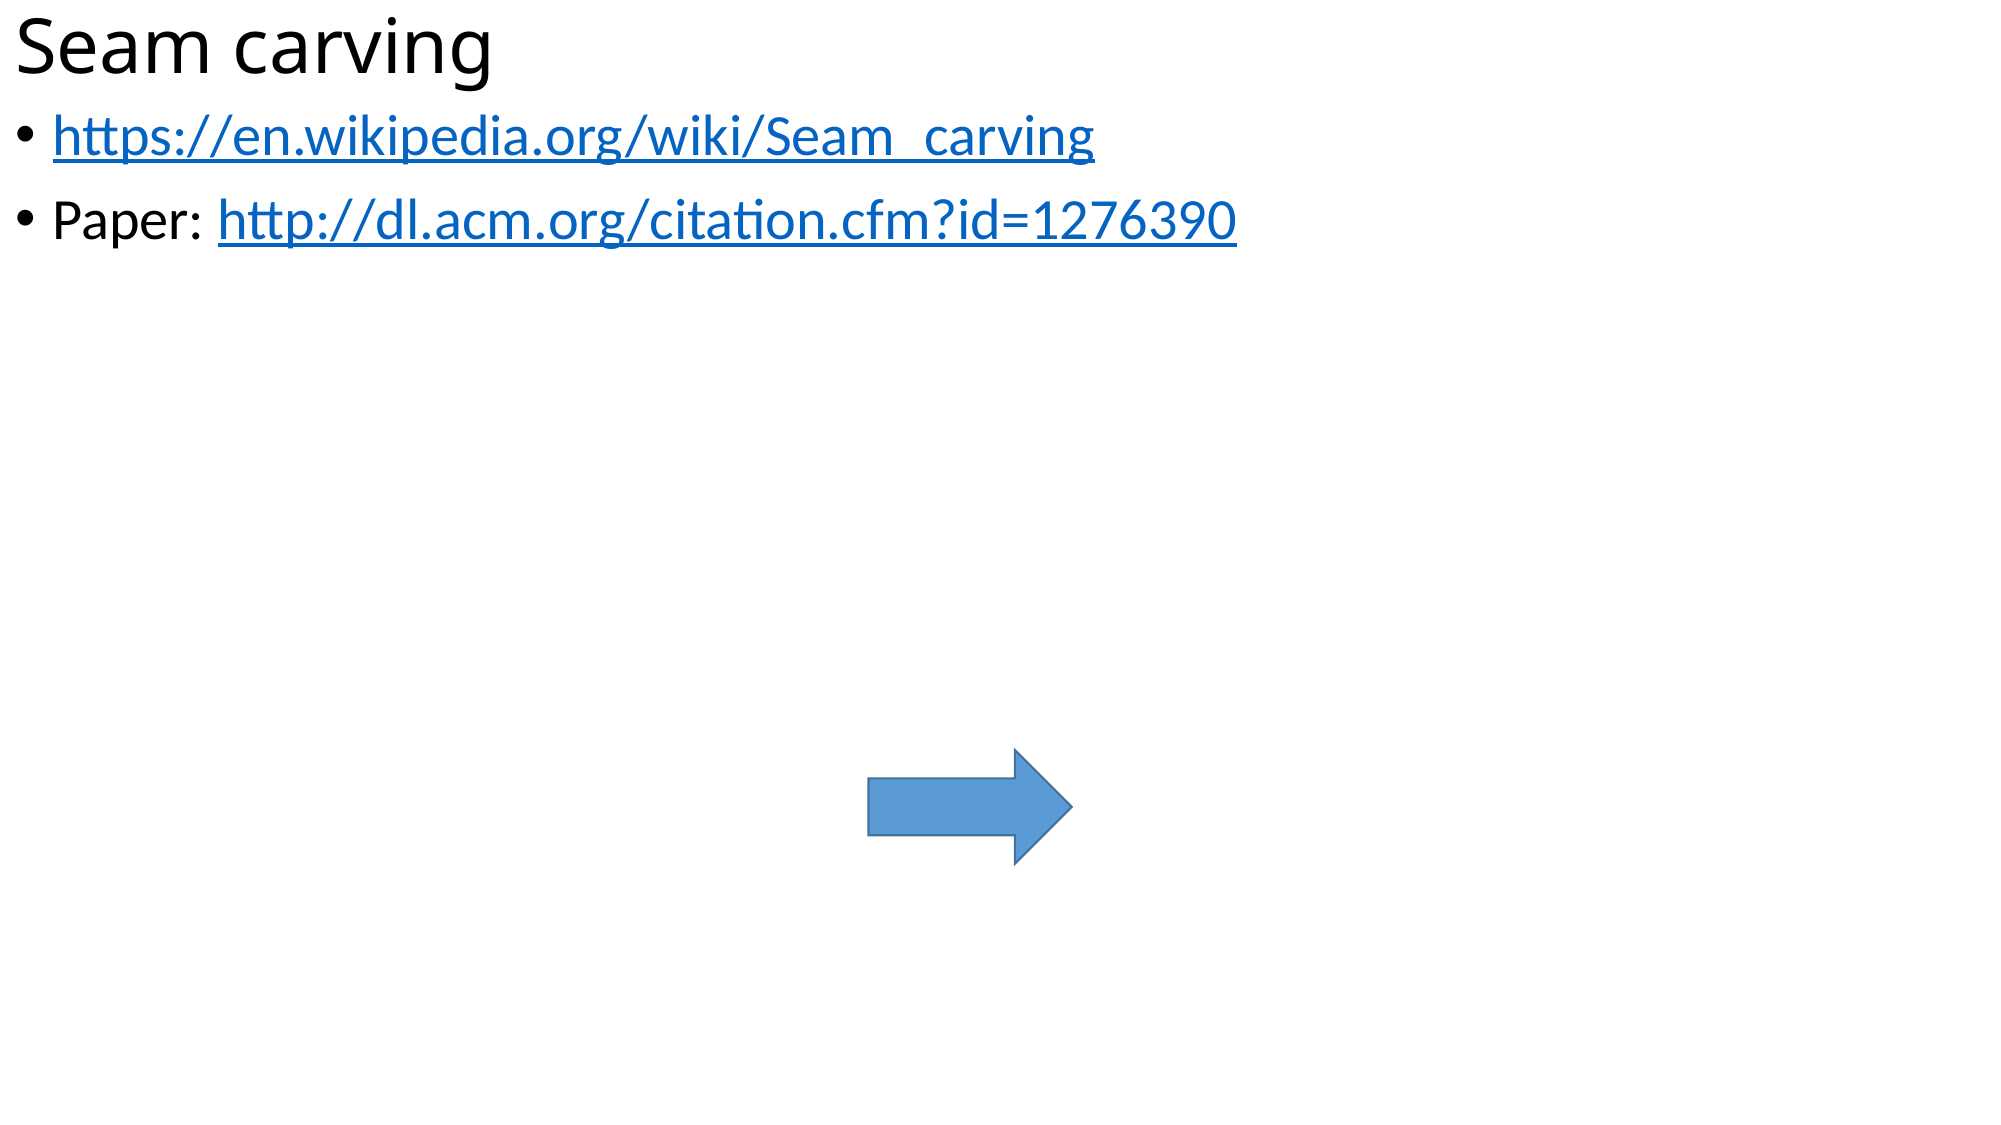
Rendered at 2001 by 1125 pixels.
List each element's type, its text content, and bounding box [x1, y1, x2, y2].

text_box [867, 747, 1074, 867]
title Seam carving [0, 0, 2000, 97]
list https://en.wikipedia.org/wiki/Seam_carving Paper: http://dl.acm.org/citation.cfm?id=1276390 [0, 97, 2000, 1125]
